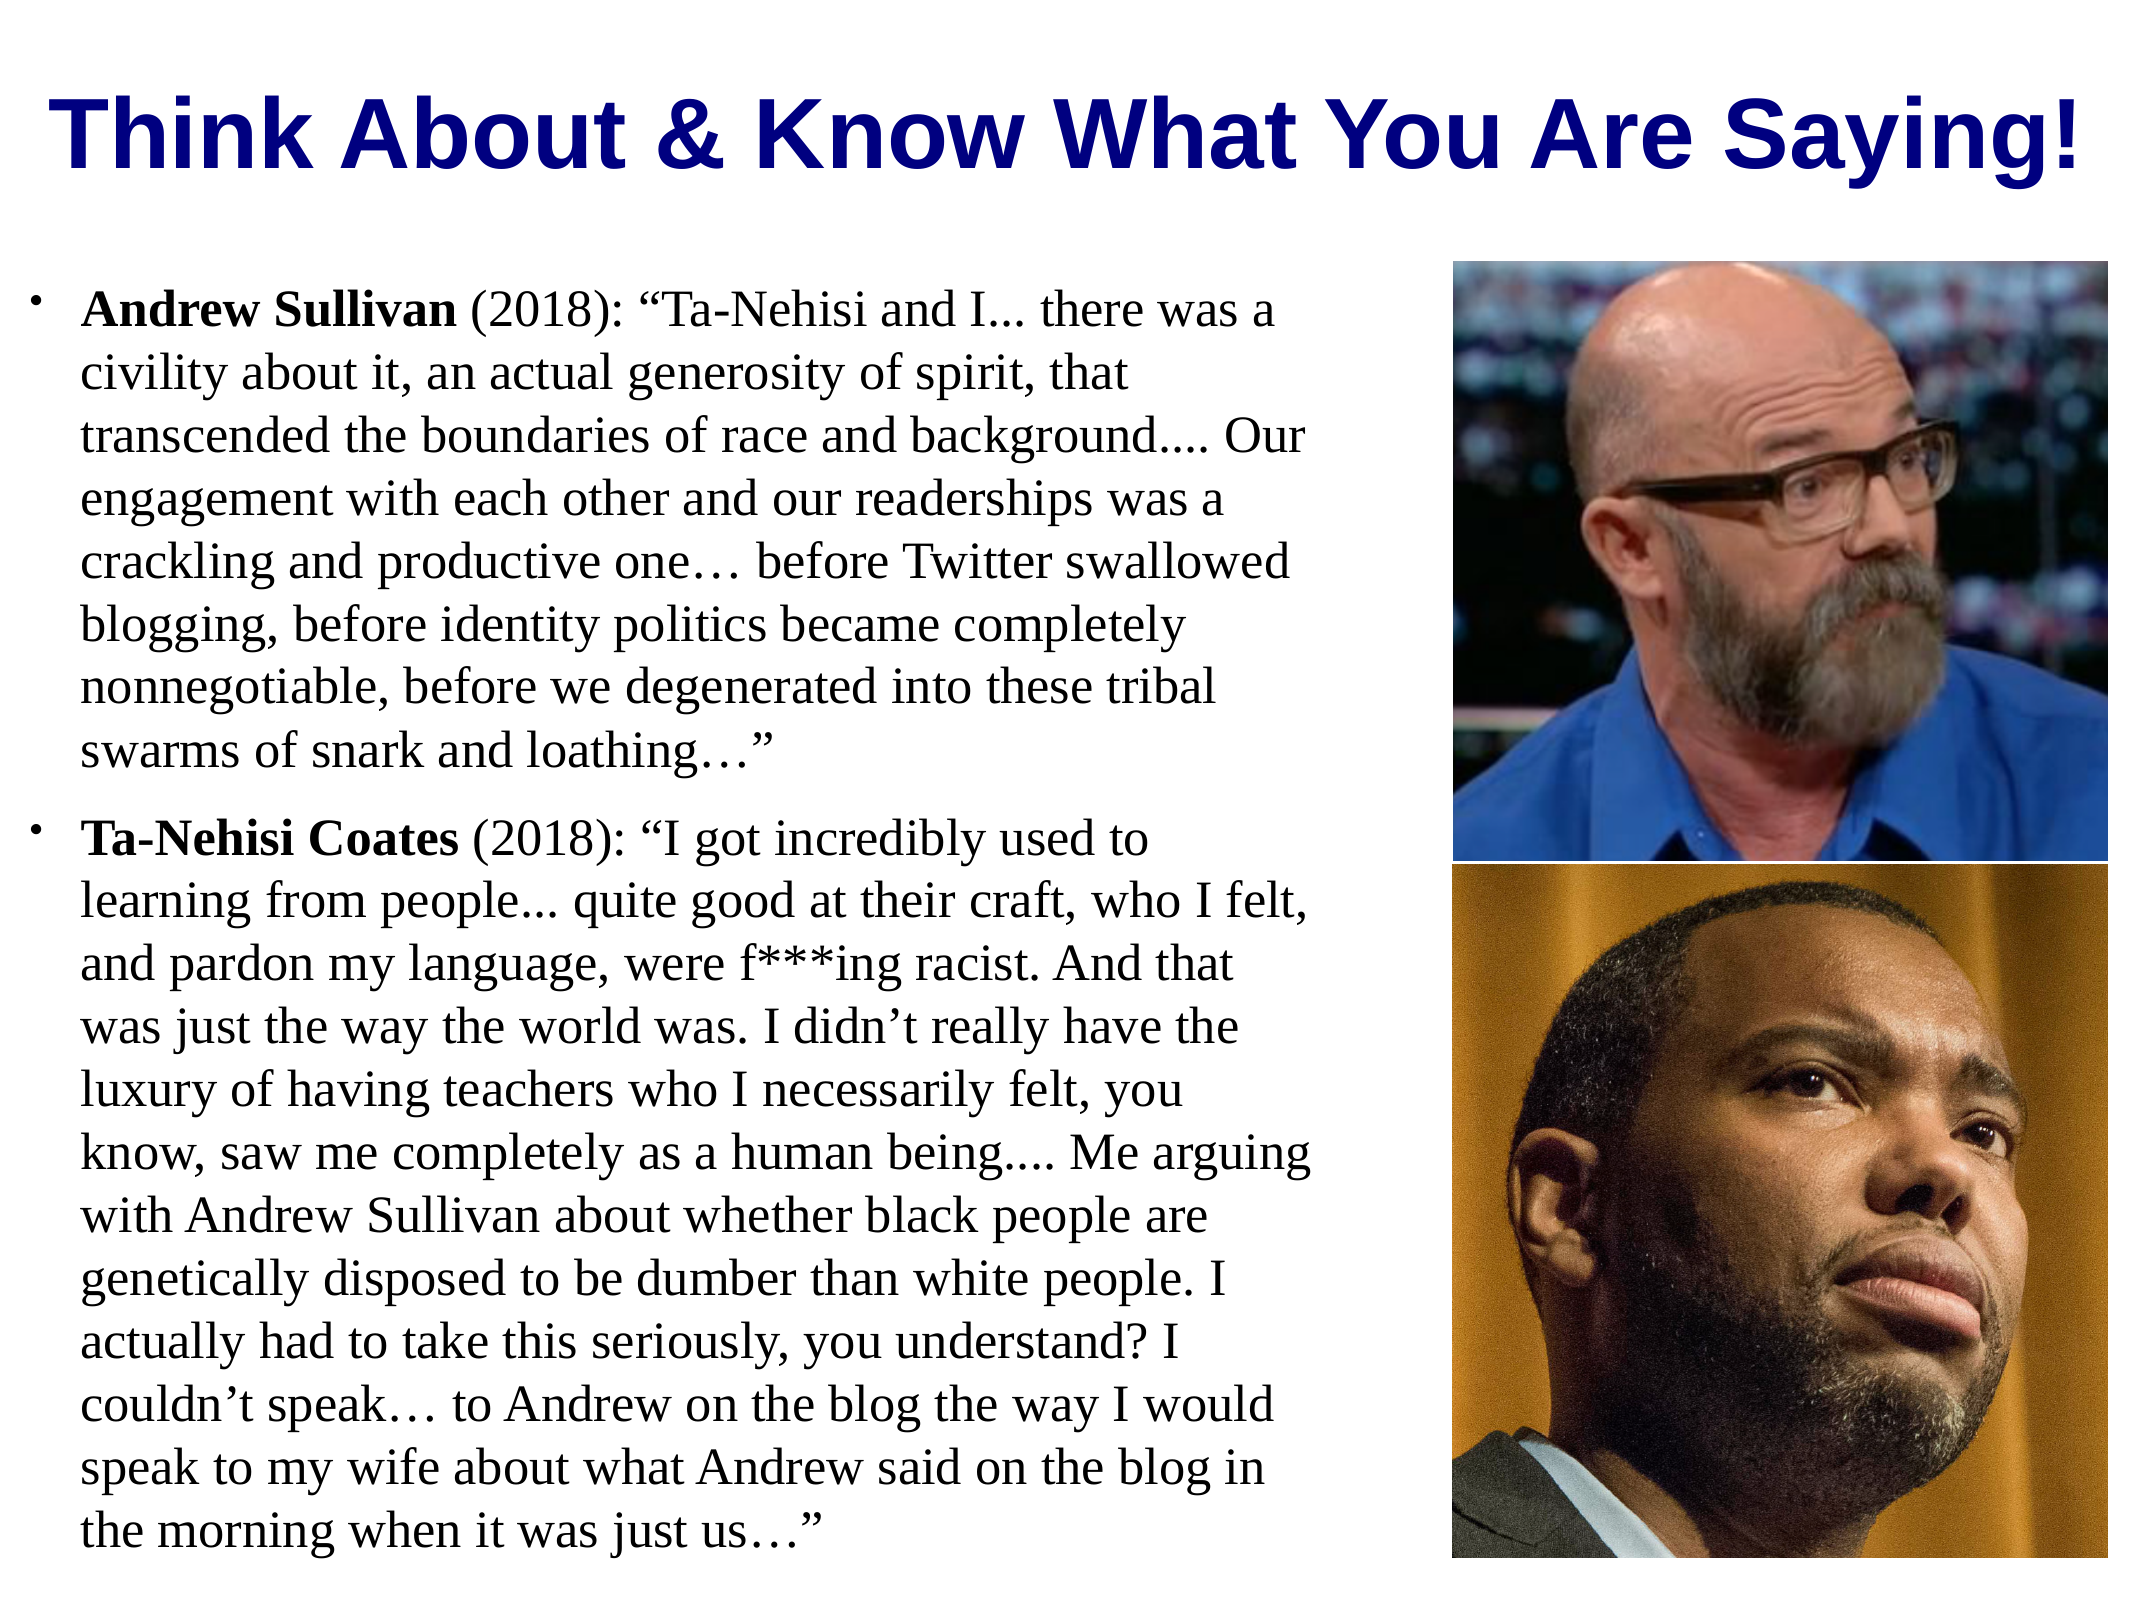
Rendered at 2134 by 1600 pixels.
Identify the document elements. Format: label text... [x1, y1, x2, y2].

picture [1452, 863, 2109, 1558]
picture [1452, 261, 2108, 862]
title Think About & Know What You Are Saying! [24, 0, 2109, 260]
list Andrew Sullivan (2018): “Ta-Nehisi and I... there was a civility about it, an actual generosity of spirit, that transcended the boundaries of race and background.... Our engagement with each other and our readerships was a crackling and productive one… before Twitter swallowed blogging, before identity politics became completely nonnegotiable, before we degenerated into these tribal swarms of snark and loathing…” Ta-Nehisi Coates (2018): “I got incredibly used to learning from people... quite good at their craft, who I felt, and pardon my language, were f***ing racist. And that was just the way the world was. I didn’t really have the luxury of having teachers who I necessarily felt, you know, saw me completely as a human being.... Me arguing with Andrew Sullivan about whether black people are genetically disposed to be dumber than white people. I actually had to take this seriously, you understand? I couldn’t speak… to Andrew on the blog the way I would speak to my wife about what Andrew said on the blog in the morning when it was just us…” [20, 264, 1323, 1517]
